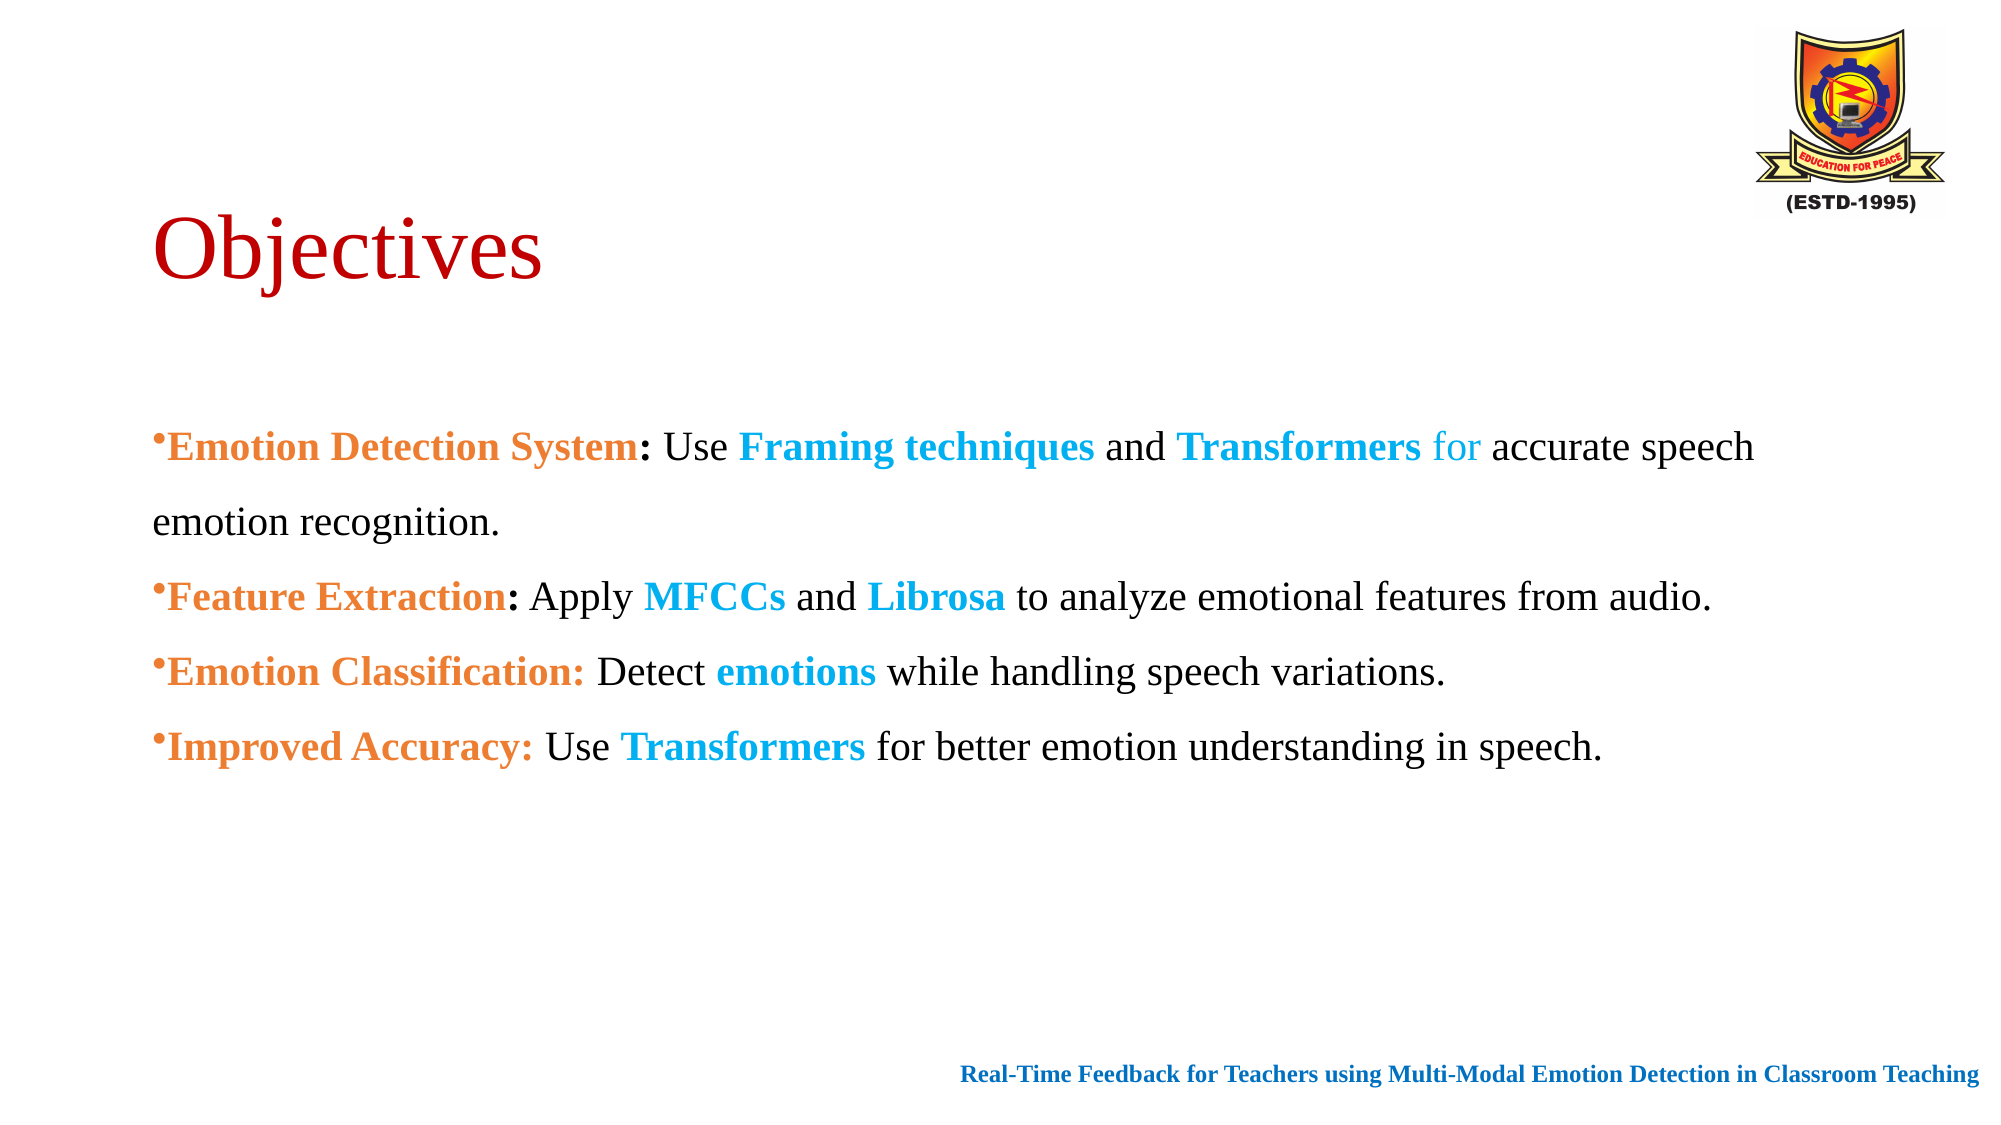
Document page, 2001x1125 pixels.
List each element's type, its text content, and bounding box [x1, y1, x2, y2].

list Emotion Detection System: Use Framing techniques and Transformers for accurate speech emotion recognition. Feature Extraction: Apply MFCCs and Librosa to analyze emotional features from audio. Emotion Classification: Detect emotions while handling speech variations. Improved Accuracy: Use Transformers for better emotion understanding in speech. [137, 330, 1863, 983]
picture [1754, 26, 1947, 219]
footer Real-Time Feedback for Teachers using Multi-Modal Emotion Detection in Classroom Teaching [940, 1042, 2000, 1103]
title Objectives [137, 108, 1863, 330]
